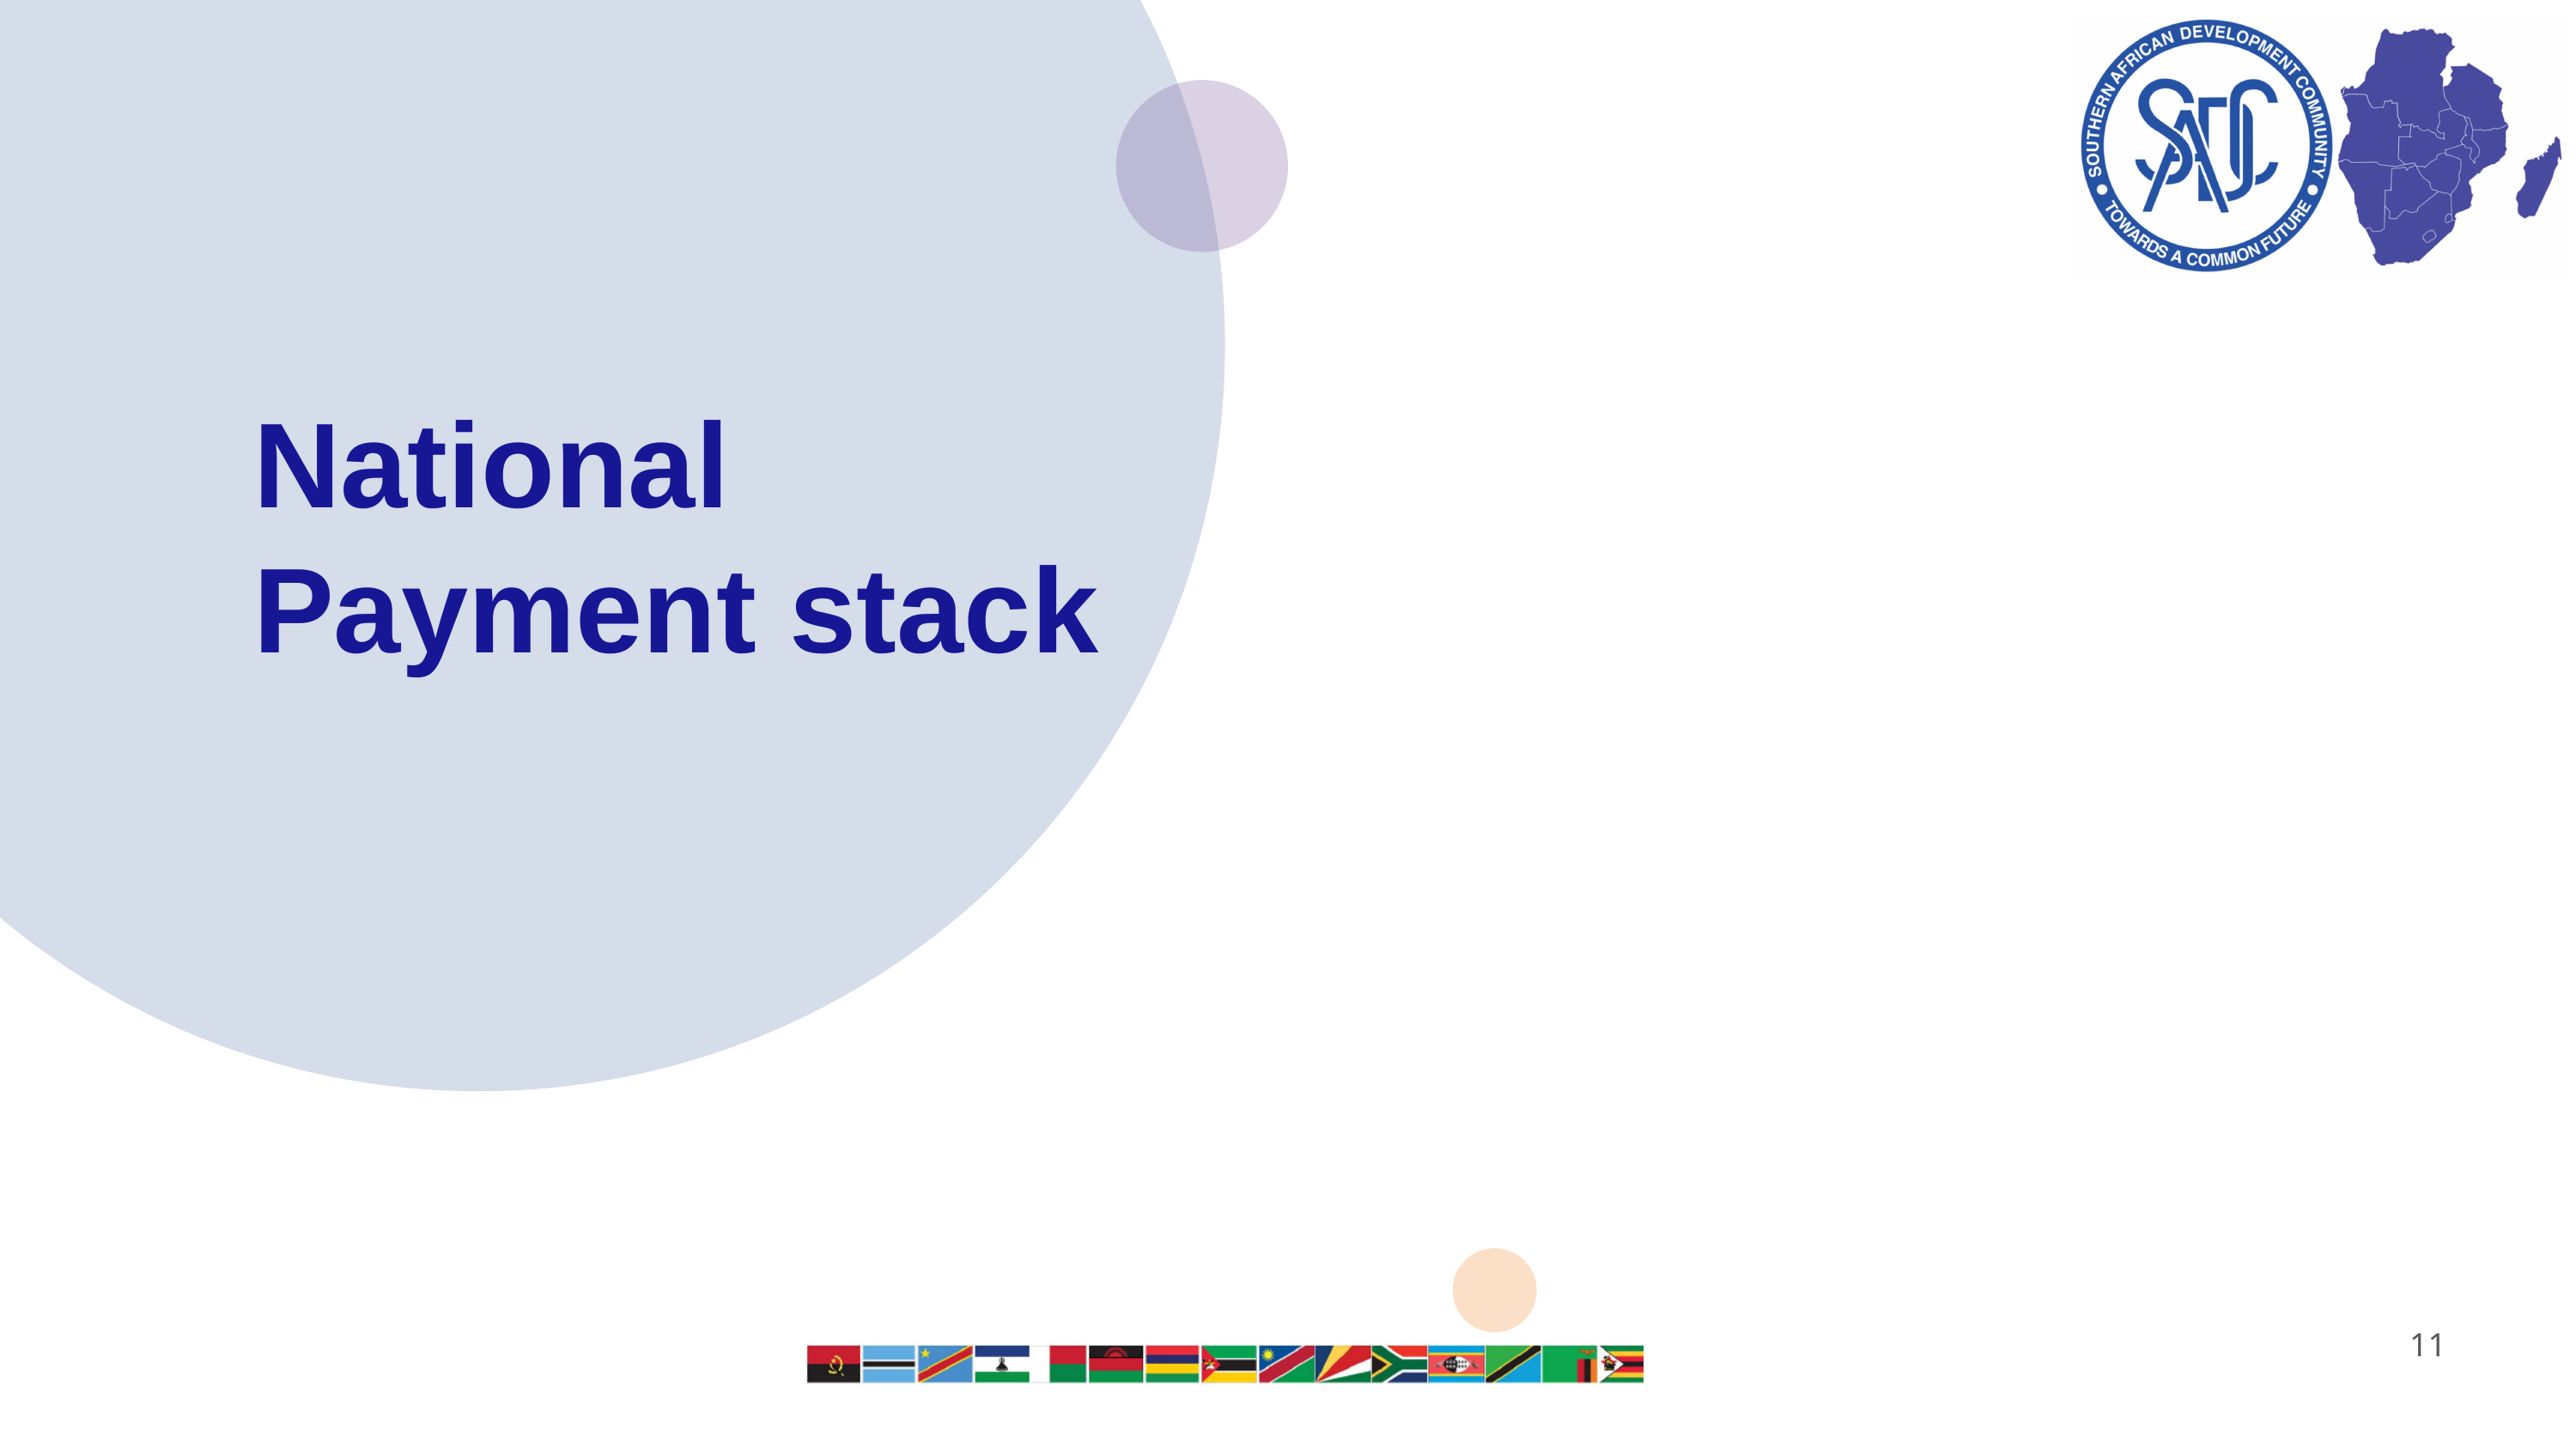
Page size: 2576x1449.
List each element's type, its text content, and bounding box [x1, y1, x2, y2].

picture [2071, 11, 2570, 285]
picture [806, 1332, 1644, 1385]
title National Payment stack [234, 378, 1256, 822]
